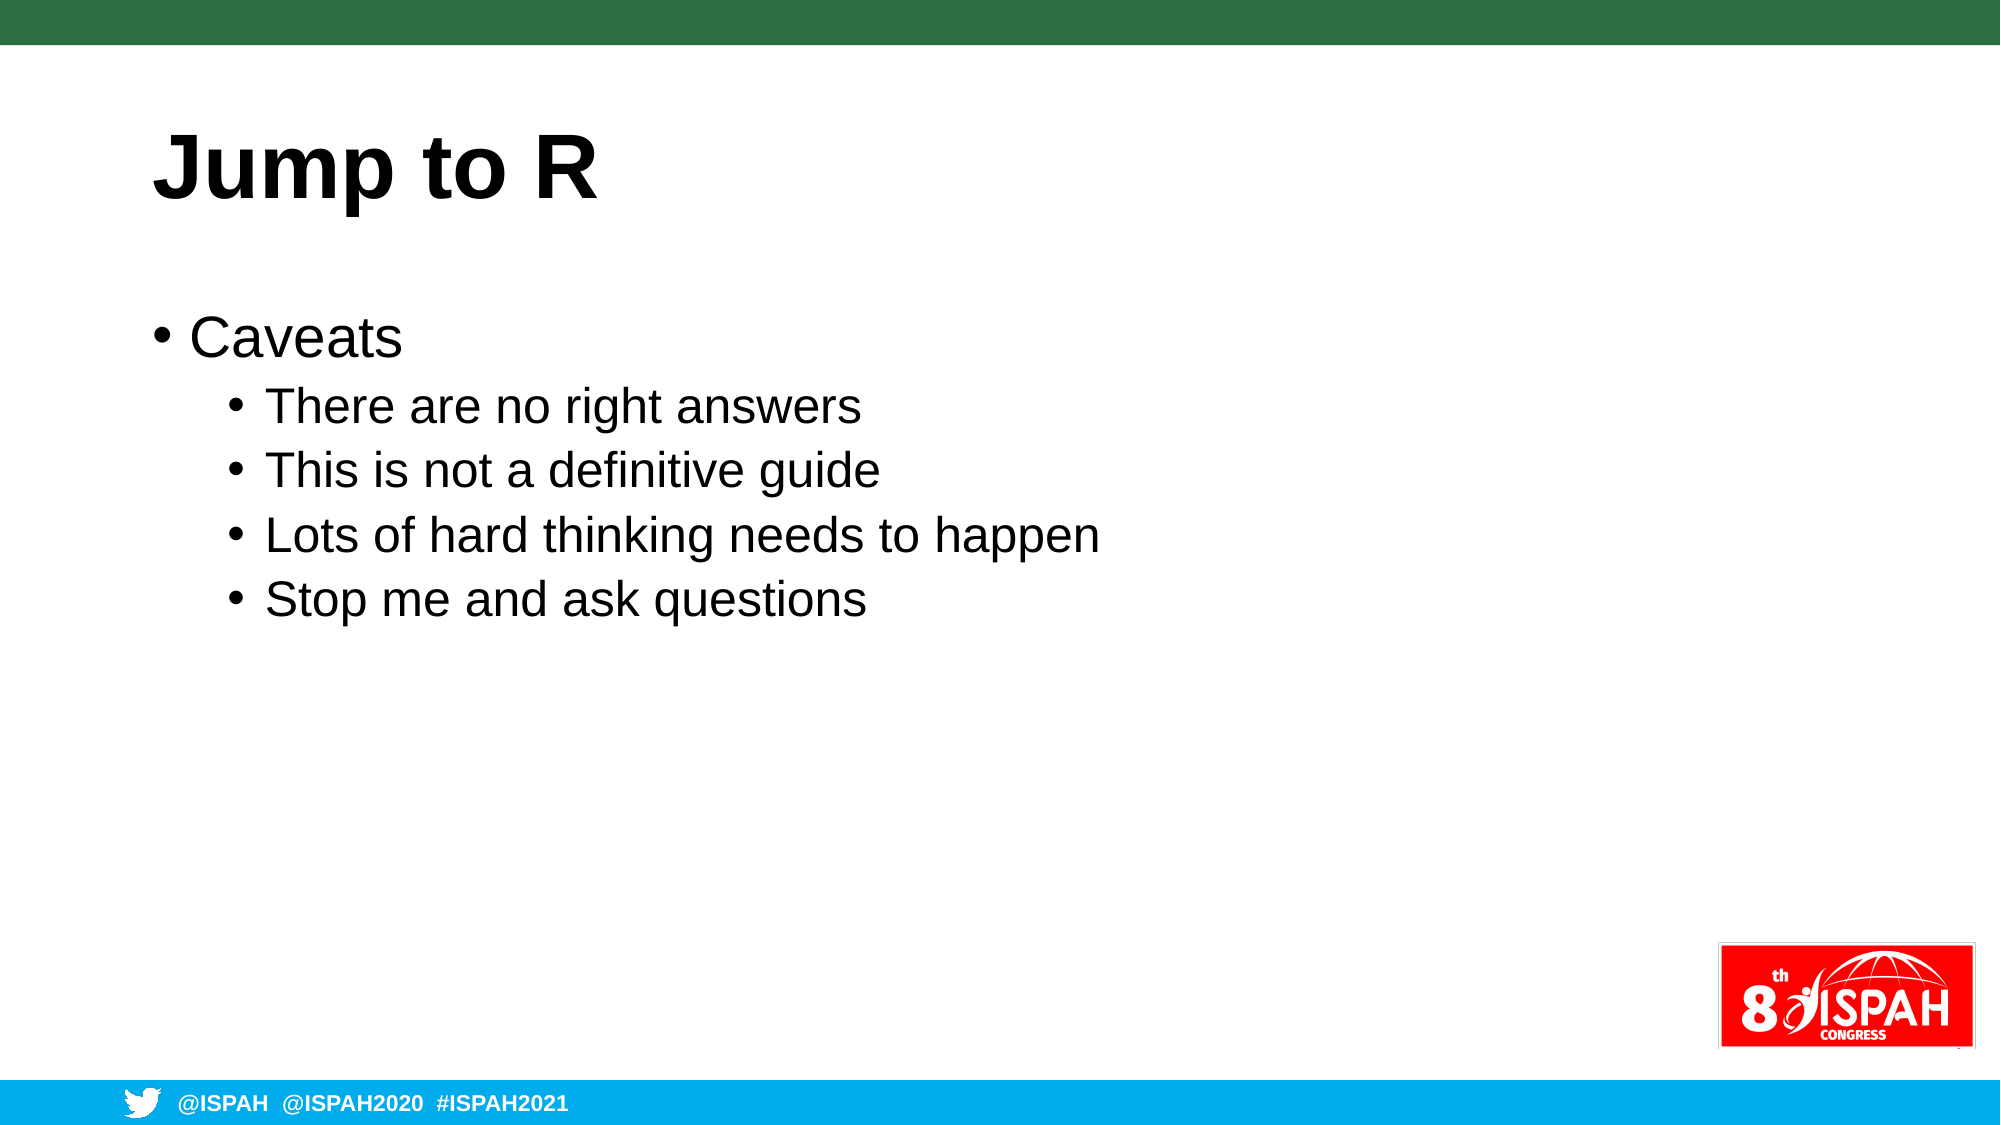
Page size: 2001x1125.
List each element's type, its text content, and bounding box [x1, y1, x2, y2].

picture [1717, 940, 1977, 1049]
picture [126, 1088, 160, 1117]
list Caveats There are no right answers This is not a definitive guide Lots of hard thinking needs to happen Stop me and ask questions [137, 299, 1863, 1014]
title Jump to R [137, 59, 1863, 278]
